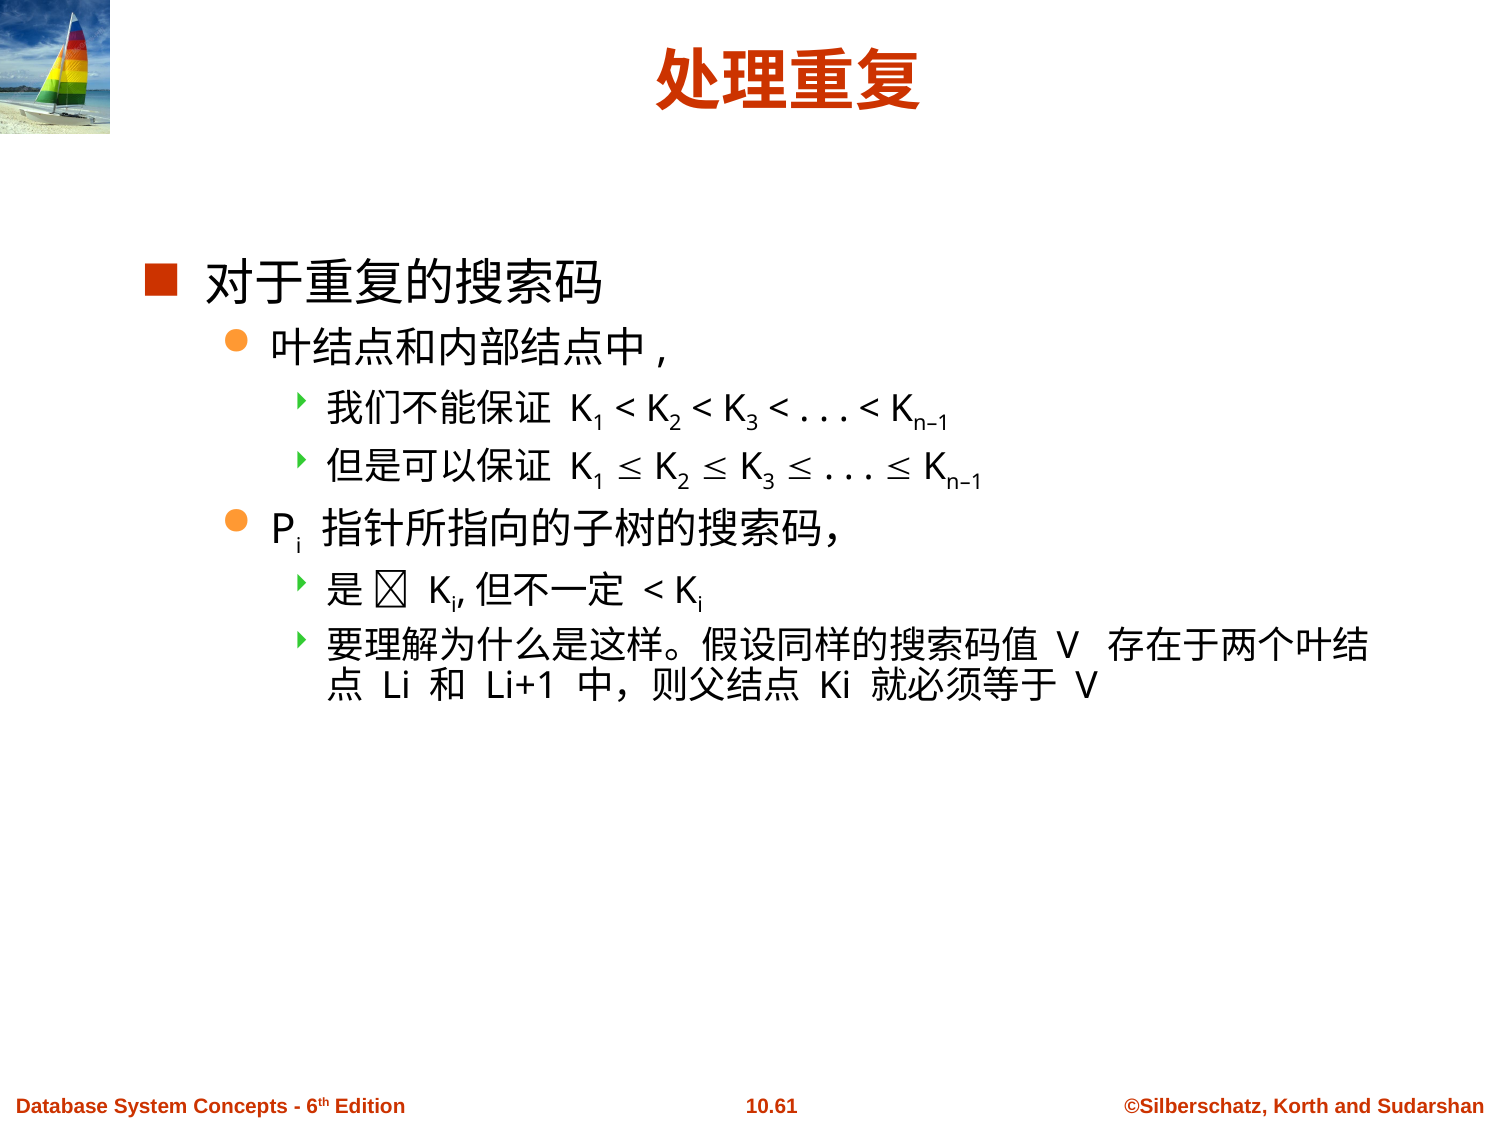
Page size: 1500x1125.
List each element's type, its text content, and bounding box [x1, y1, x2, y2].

picture [0, 0, 110, 134]
list 对于重复的搜索码 叶结点和内部结点中, 我们不能保证 K1 < K2 < K3 < . . . < Kn–1 但是可以保证 K1  K2  K3  . . .  Kn–1 Pi 指针所指向的子树的搜索码， 是  Ki,但不一定 < Ki 要理解为什么是这样。假设同样的搜索码值 V 存在于两个叶结点 Li 和 Li+1 中，则父结点 Ki 就必须等于 V [133, 249, 1416, 1047]
title 处理重复 [126, 25, 1451, 126]
